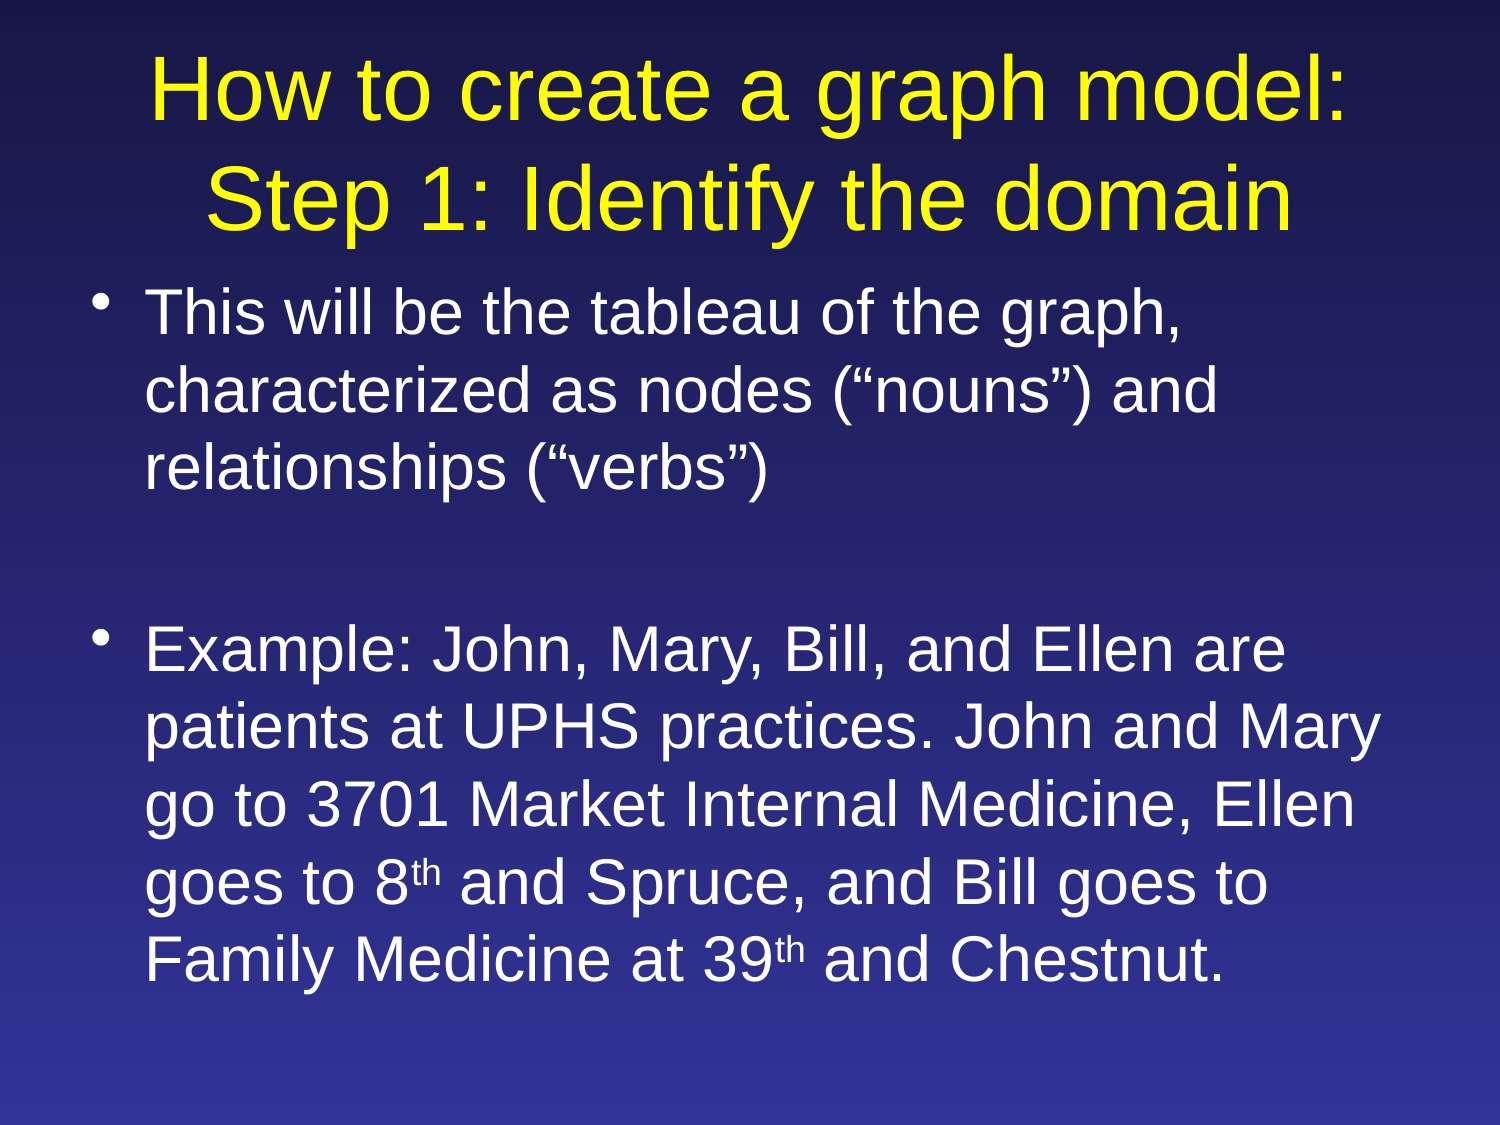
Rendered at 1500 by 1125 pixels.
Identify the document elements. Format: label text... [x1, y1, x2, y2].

title How to create a graph model: Step 1: Identify the domain [75, 45, 1425, 233]
list This will be the tableau of the graph, characterized as nodes (“nouns”) and relationships (“verbs”) Example: John, Mary, Bill, and Ellen are patients at UPHS practices. John and Mary go to 3701 Market Internal Medicine, Ellen goes to 8th and Spruce, and Bill goes to Family Medicine at 39th and Chestnut. [75, 262, 1425, 1005]
